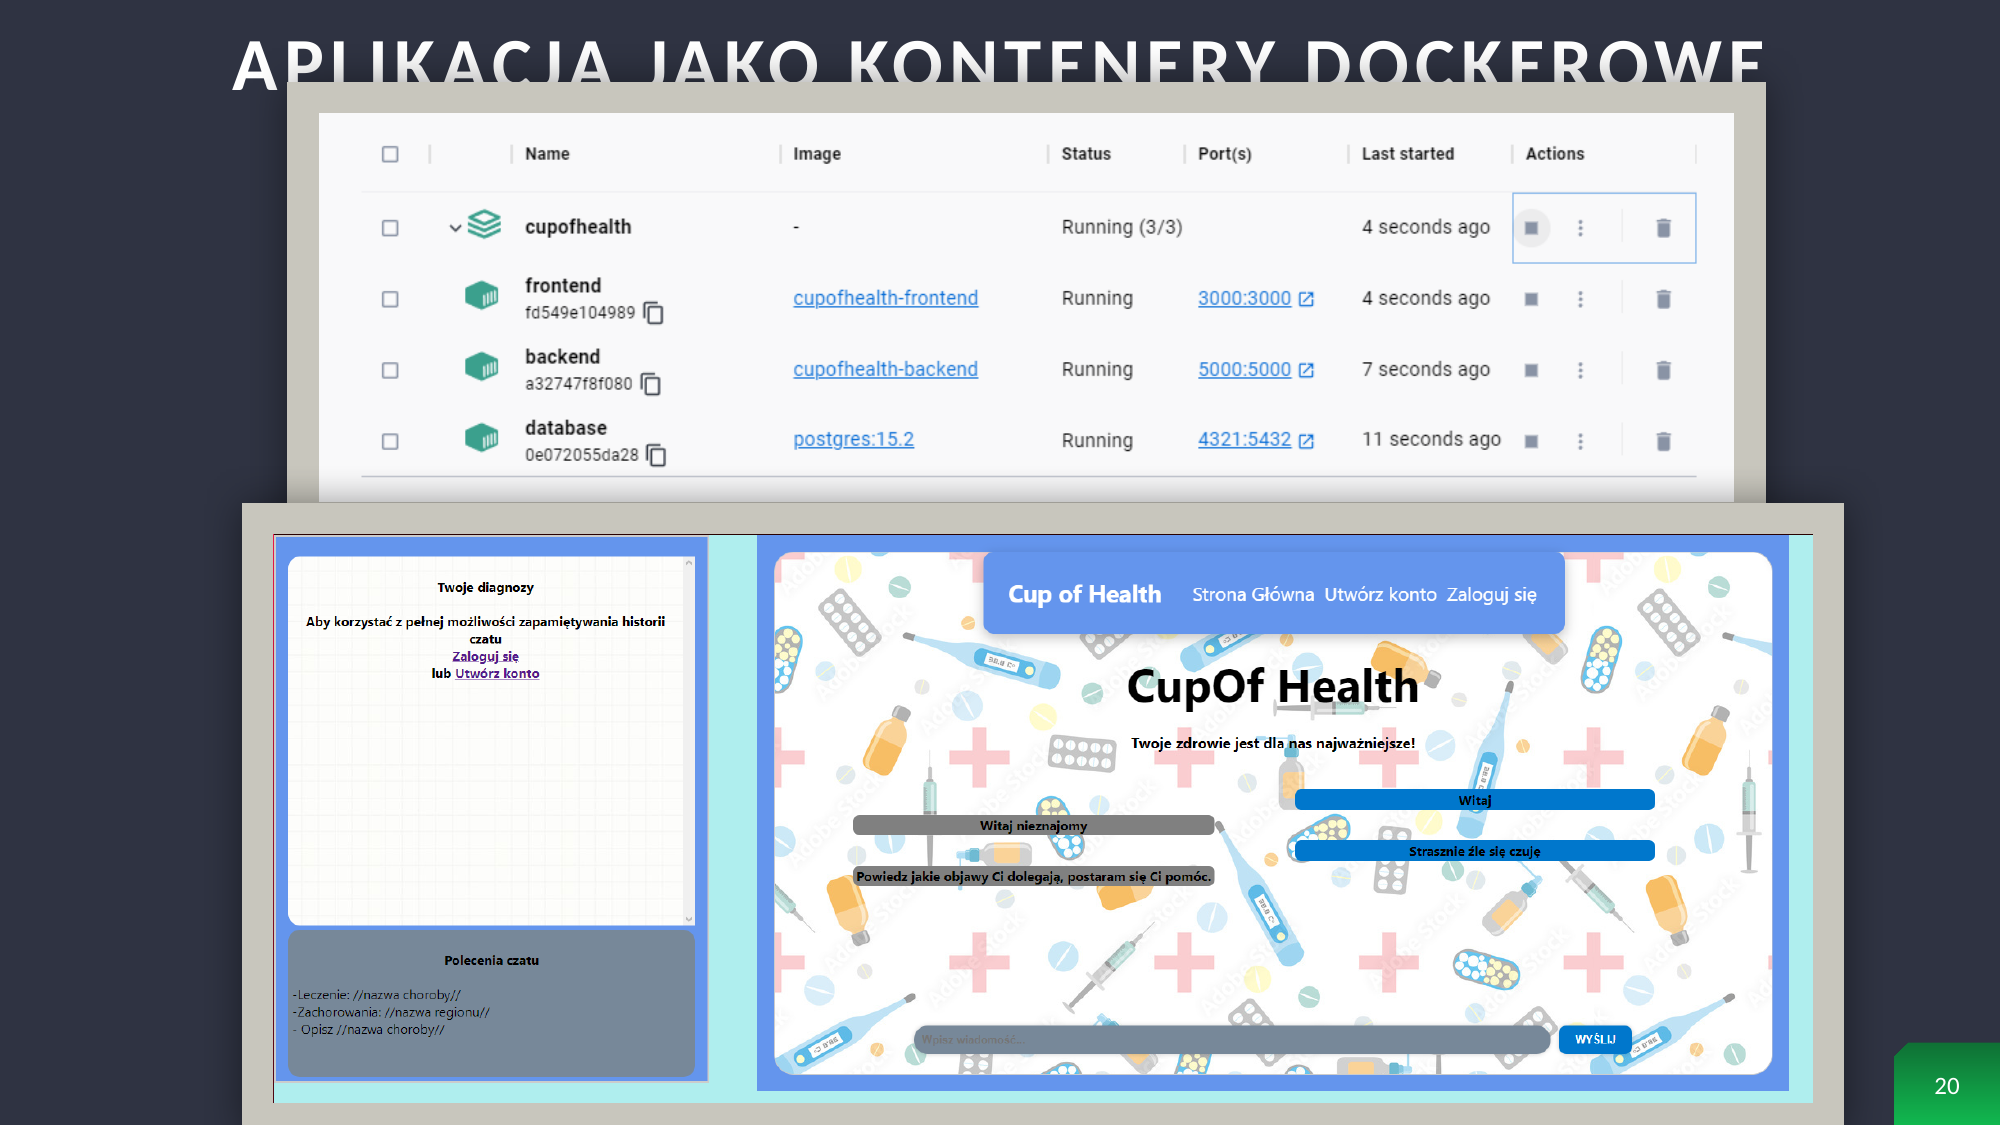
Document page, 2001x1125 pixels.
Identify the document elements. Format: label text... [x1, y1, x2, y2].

title APLIKACJA JAKO KONTENERY DOCKEROWE [97, 0, 1903, 132]
picture [272, 534, 1813, 1103]
picture [318, 112, 1735, 502]
slide_number 20 [1894, 1050, 2000, 1118]
